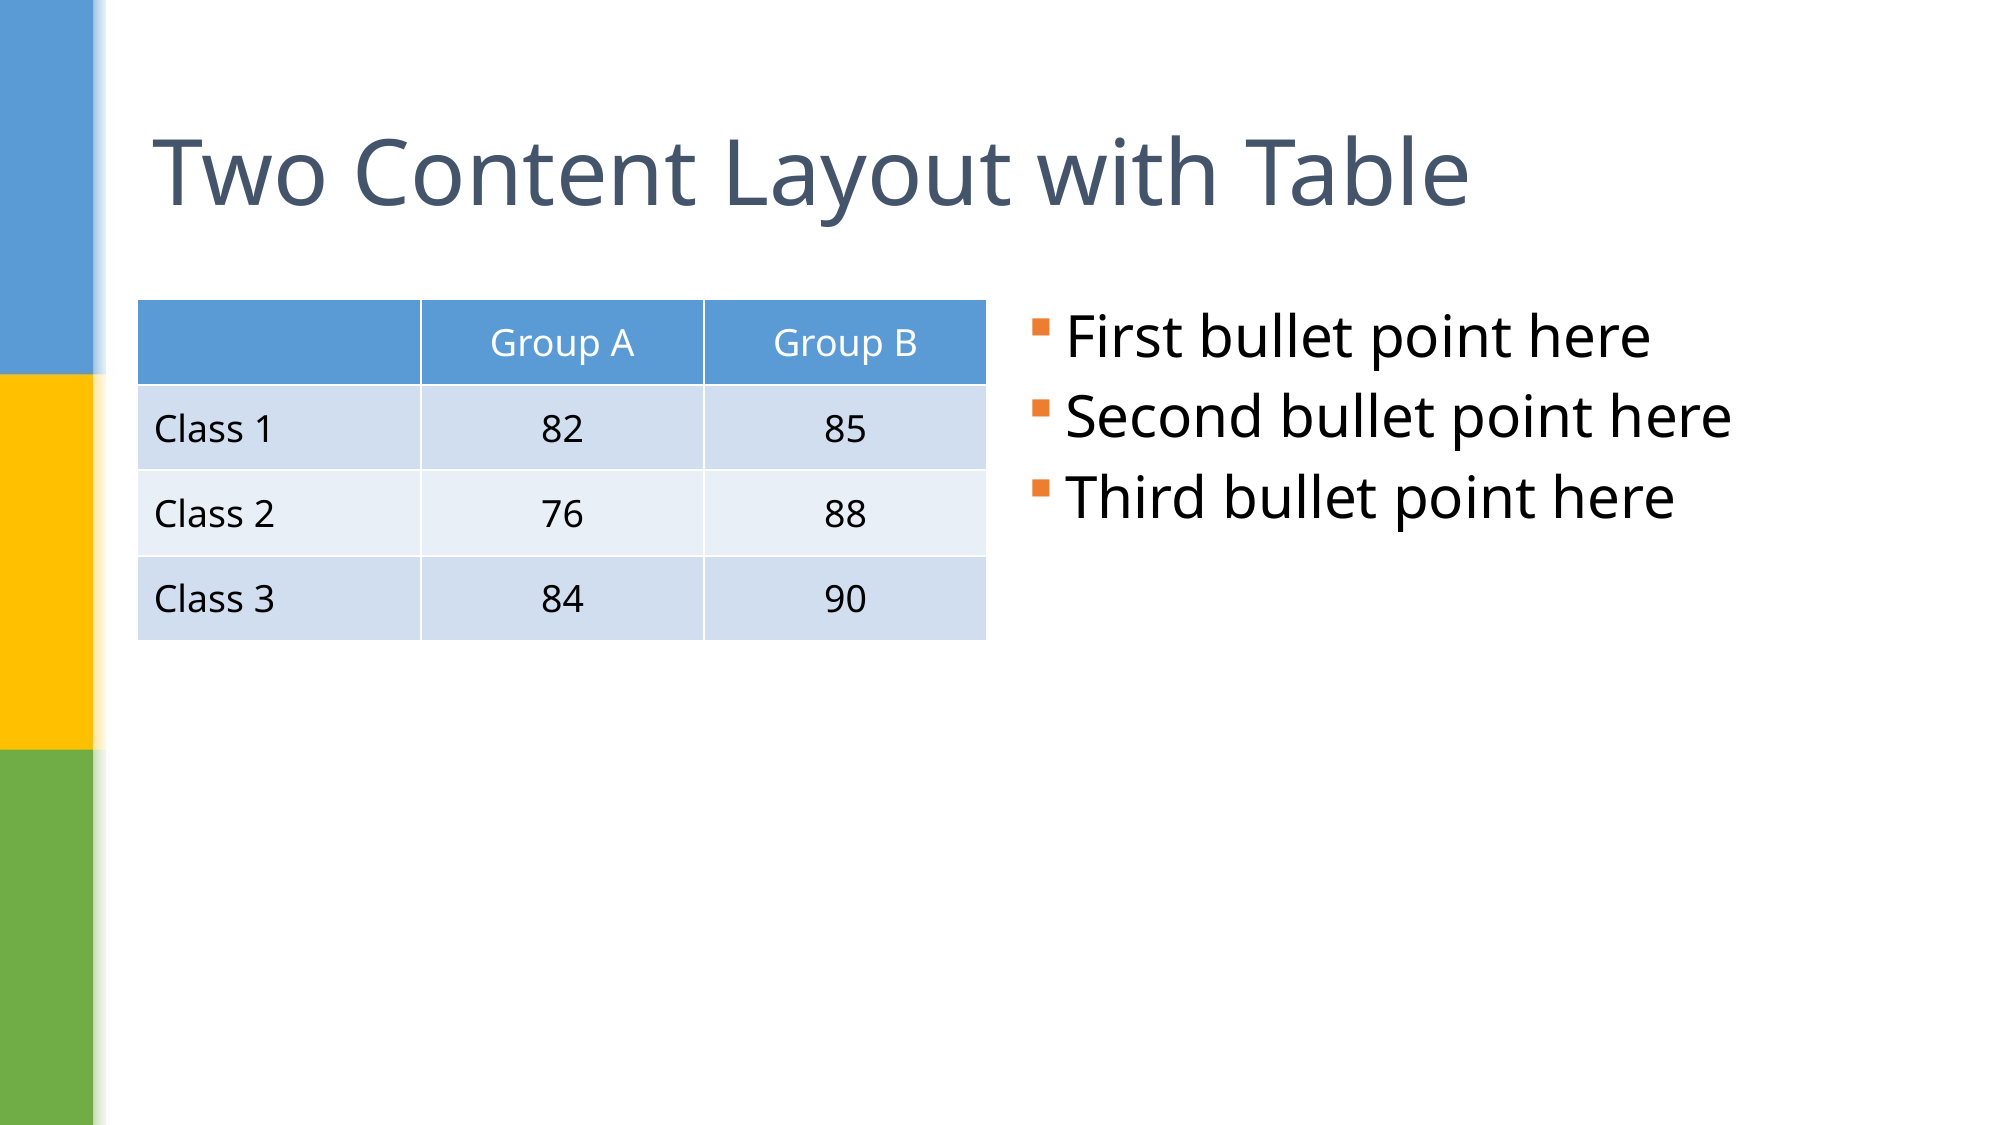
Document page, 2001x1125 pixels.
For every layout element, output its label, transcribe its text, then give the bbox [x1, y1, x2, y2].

table_header [138, 300, 420, 384]
list First bullet point here Second bullet point here Third bullet point here [1012, 299, 1863, 1014]
table_cell Class 2 [138, 471, 420, 555]
table_header Group A [422, 300, 703, 384]
table_cell Class 3 [138, 557, 420, 640]
table_cell Class 1 [138, 386, 420, 469]
table_cell 76 [422, 471, 703, 555]
table_cell 90 [705, 557, 986, 640]
table_cell 84 [422, 557, 703, 640]
table_cell 85 [705, 386, 986, 469]
title Two Content Layout with Table [137, 59, 1863, 278]
table_cell 88 [705, 471, 986, 555]
table_cell 82 [422, 386, 703, 469]
picture [0, 0, 2001, 1125]
table_header Group B [705, 300, 986, 384]
